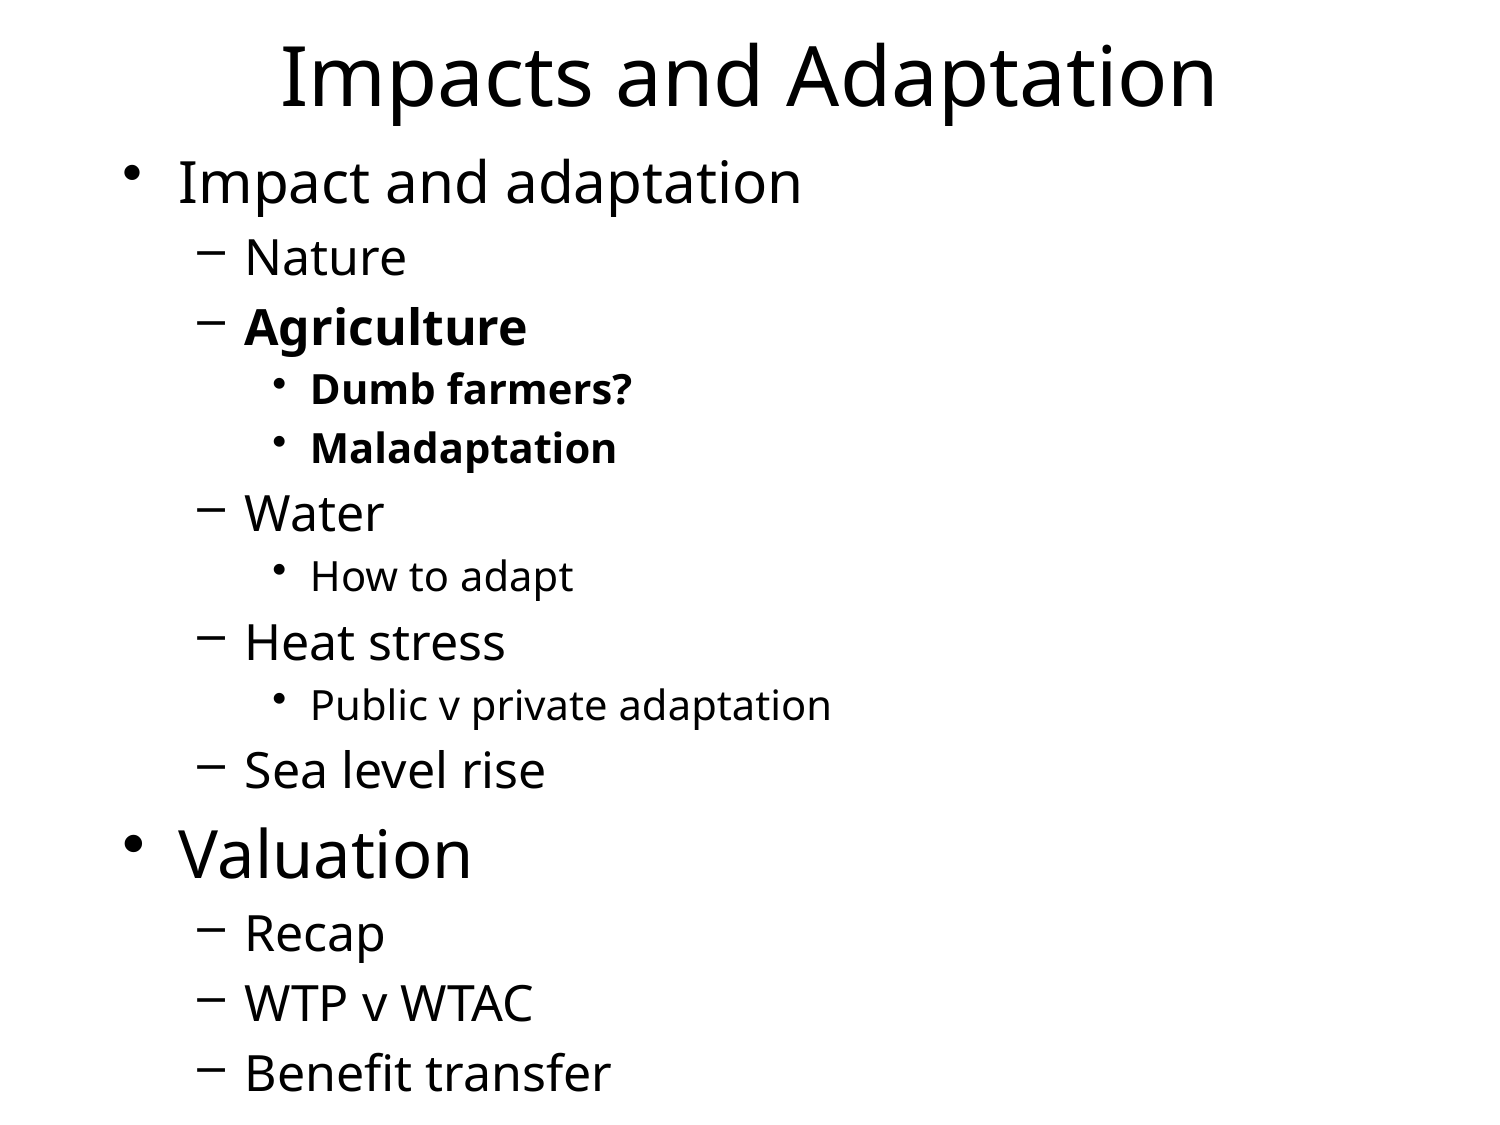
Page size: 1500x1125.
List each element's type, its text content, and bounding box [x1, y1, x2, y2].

title Impacts and Adaptation [112, 0, 1388, 151]
list Impact and adaptation Nature Agriculture Dumb farmers? Maladaptation Water How to adapt Heat stress Public v private adaptation Sea level rise Valuation Recap WTP v WTAC Benefit transfer [107, 137, 1383, 813]
